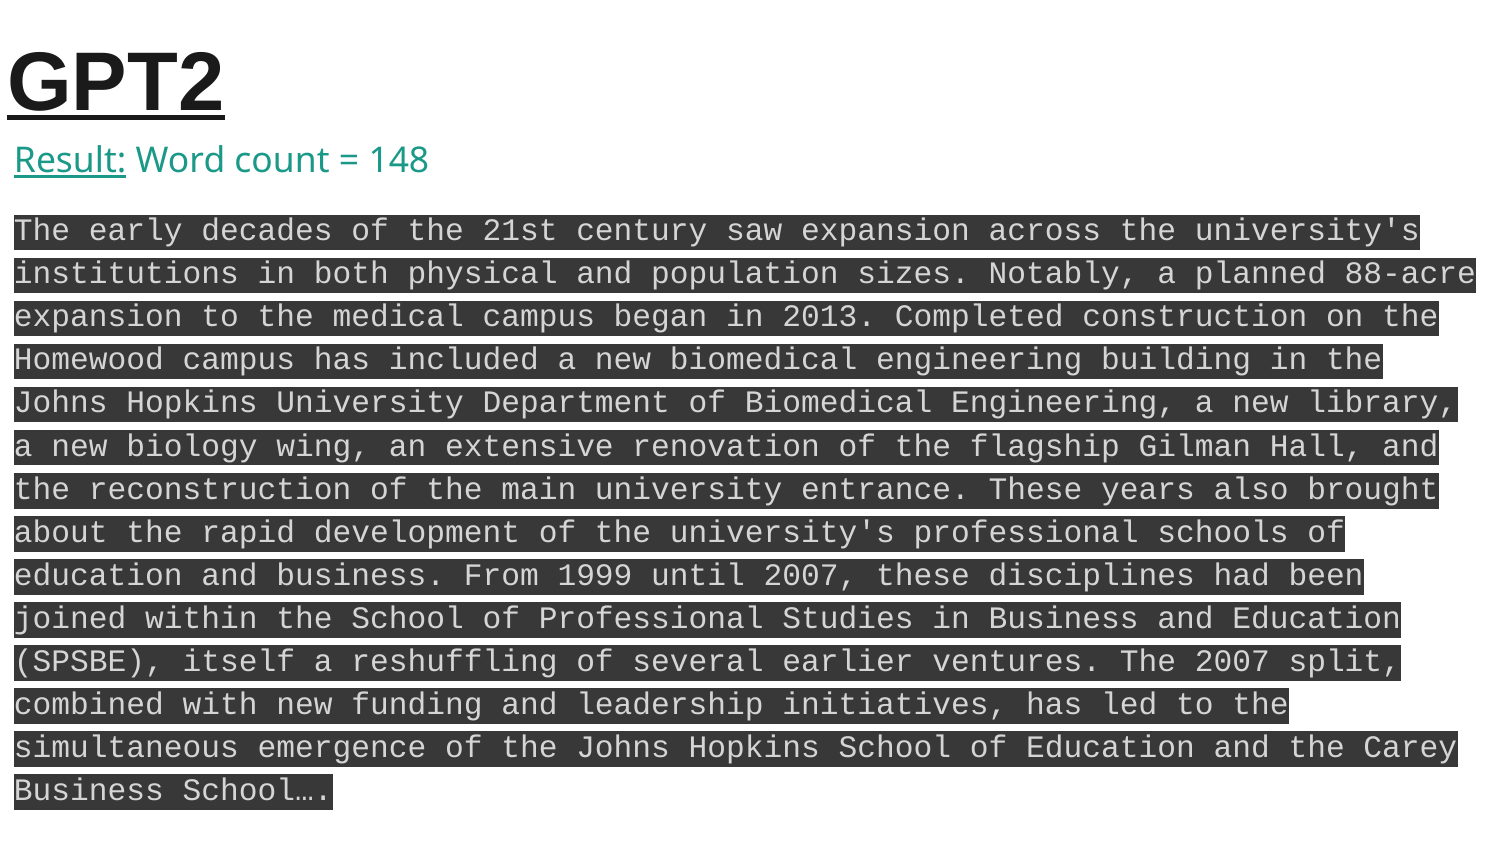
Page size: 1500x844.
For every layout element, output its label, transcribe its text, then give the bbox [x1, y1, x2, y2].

title GPT2 [7, 11, 250, 144]
list Result: Word count = 148 The early decades of the 21st century saw expansion across the university's institutions in both physical and population sizes. Notably, a planned 88-acre expansion to the medical campus began in 2013. Completed construction on the Homewood campus has included a new biomedical engineering building in the Johns Hopkins University Department of Biomedical Engineering, a new library, a new biology wing, an extensive renovation of the flagship Gilman Hall, and the reconstruction of the main university entrance. These years also brought about the rapid development of the university's professional schools of education and business. From 1999 until 2007, these disciplines had been joined within the School of Professional Studies in Business and Education (SPSBE), itself a reshuffling of several earlier ventures. The 2007 split, combined with new funding and leadership initiatives, has led to the simultaneous emergence of the Johns Hopkins School of Education and the Carey Business School…. [13, 130, 1478, 783]
